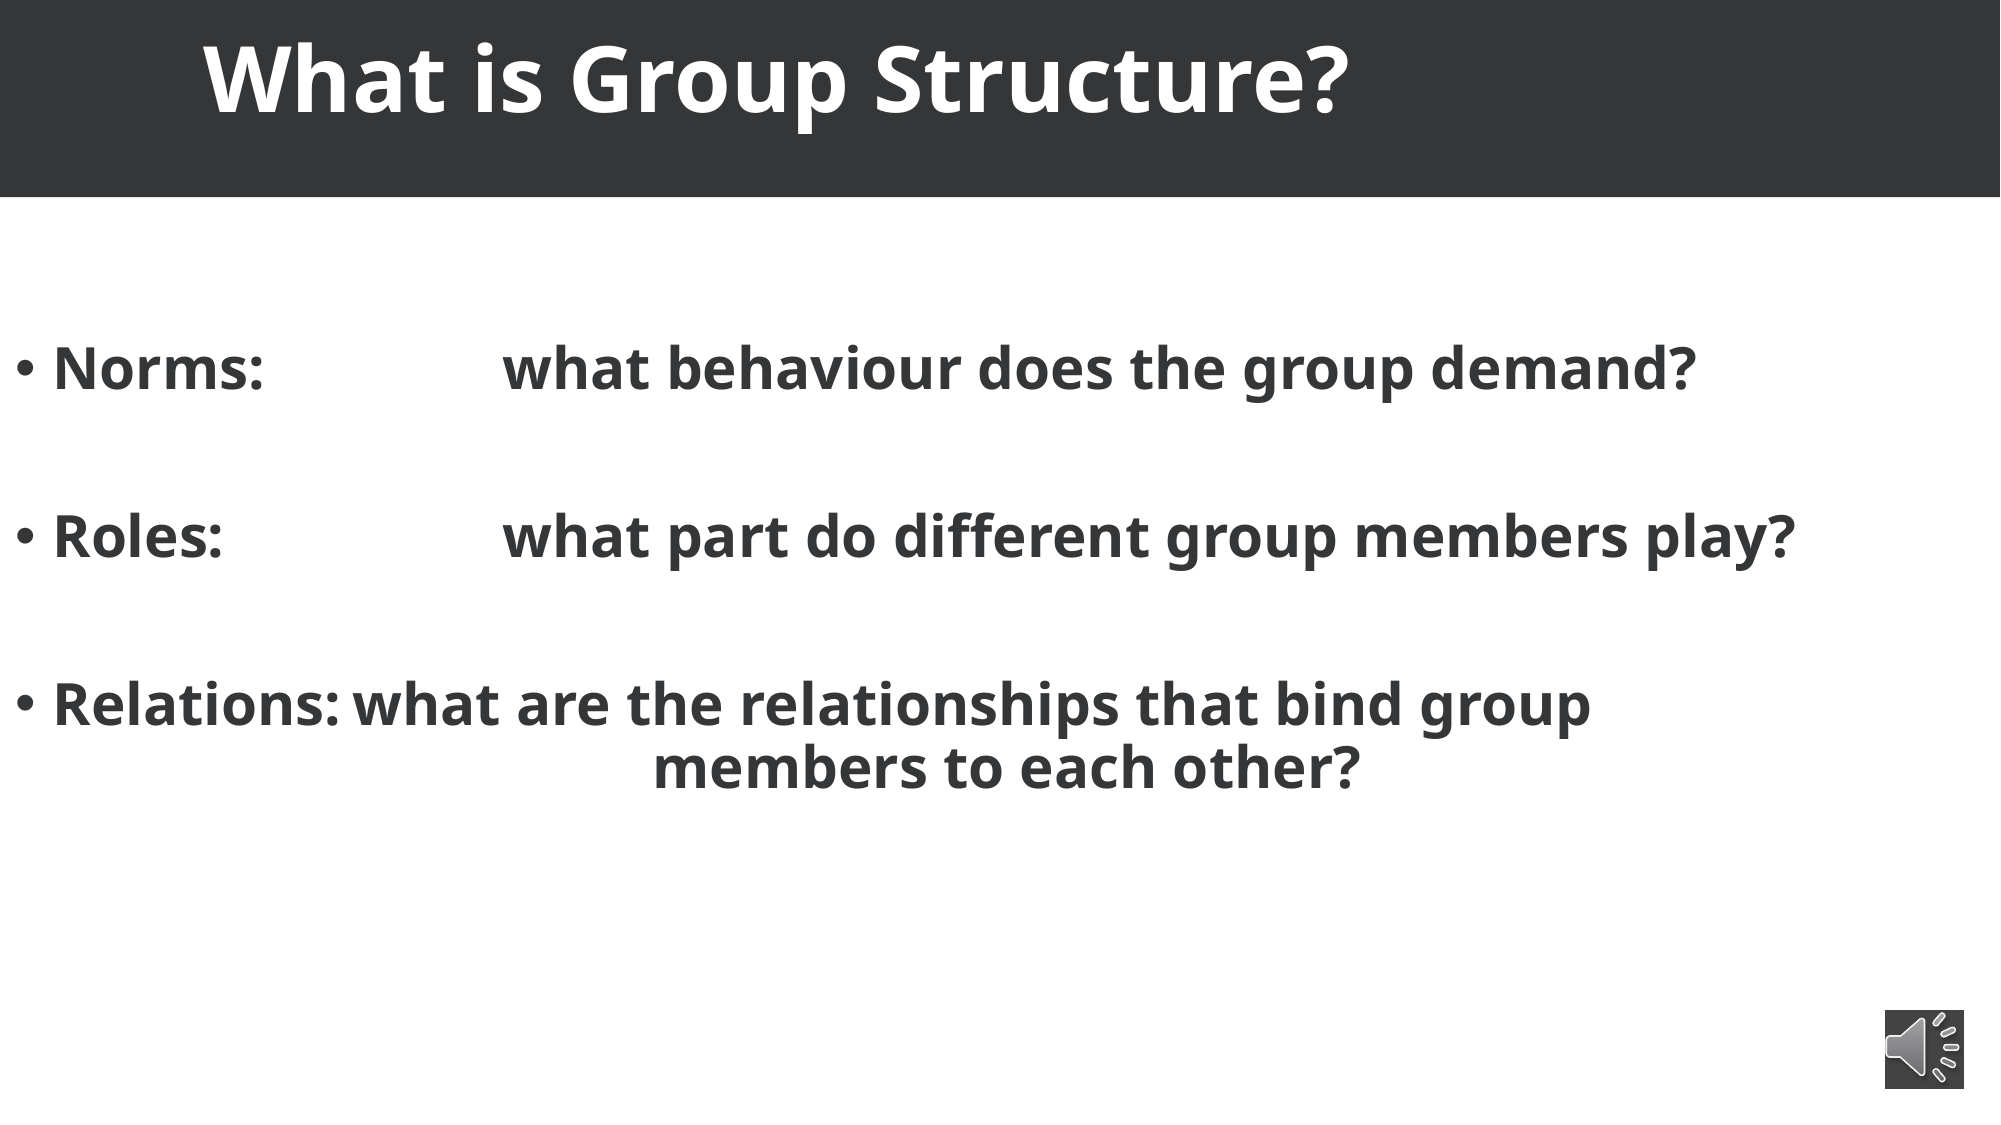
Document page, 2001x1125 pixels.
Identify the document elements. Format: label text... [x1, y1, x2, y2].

title What is Group Structure? [188, 24, 1914, 222]
list Norms: what behaviour does the group demand? Roles: what part do different group members play? Relations: what are the relationships that bind group members to each other? [0, 332, 2000, 968]
picture [1884, 1009, 1965, 1090]
